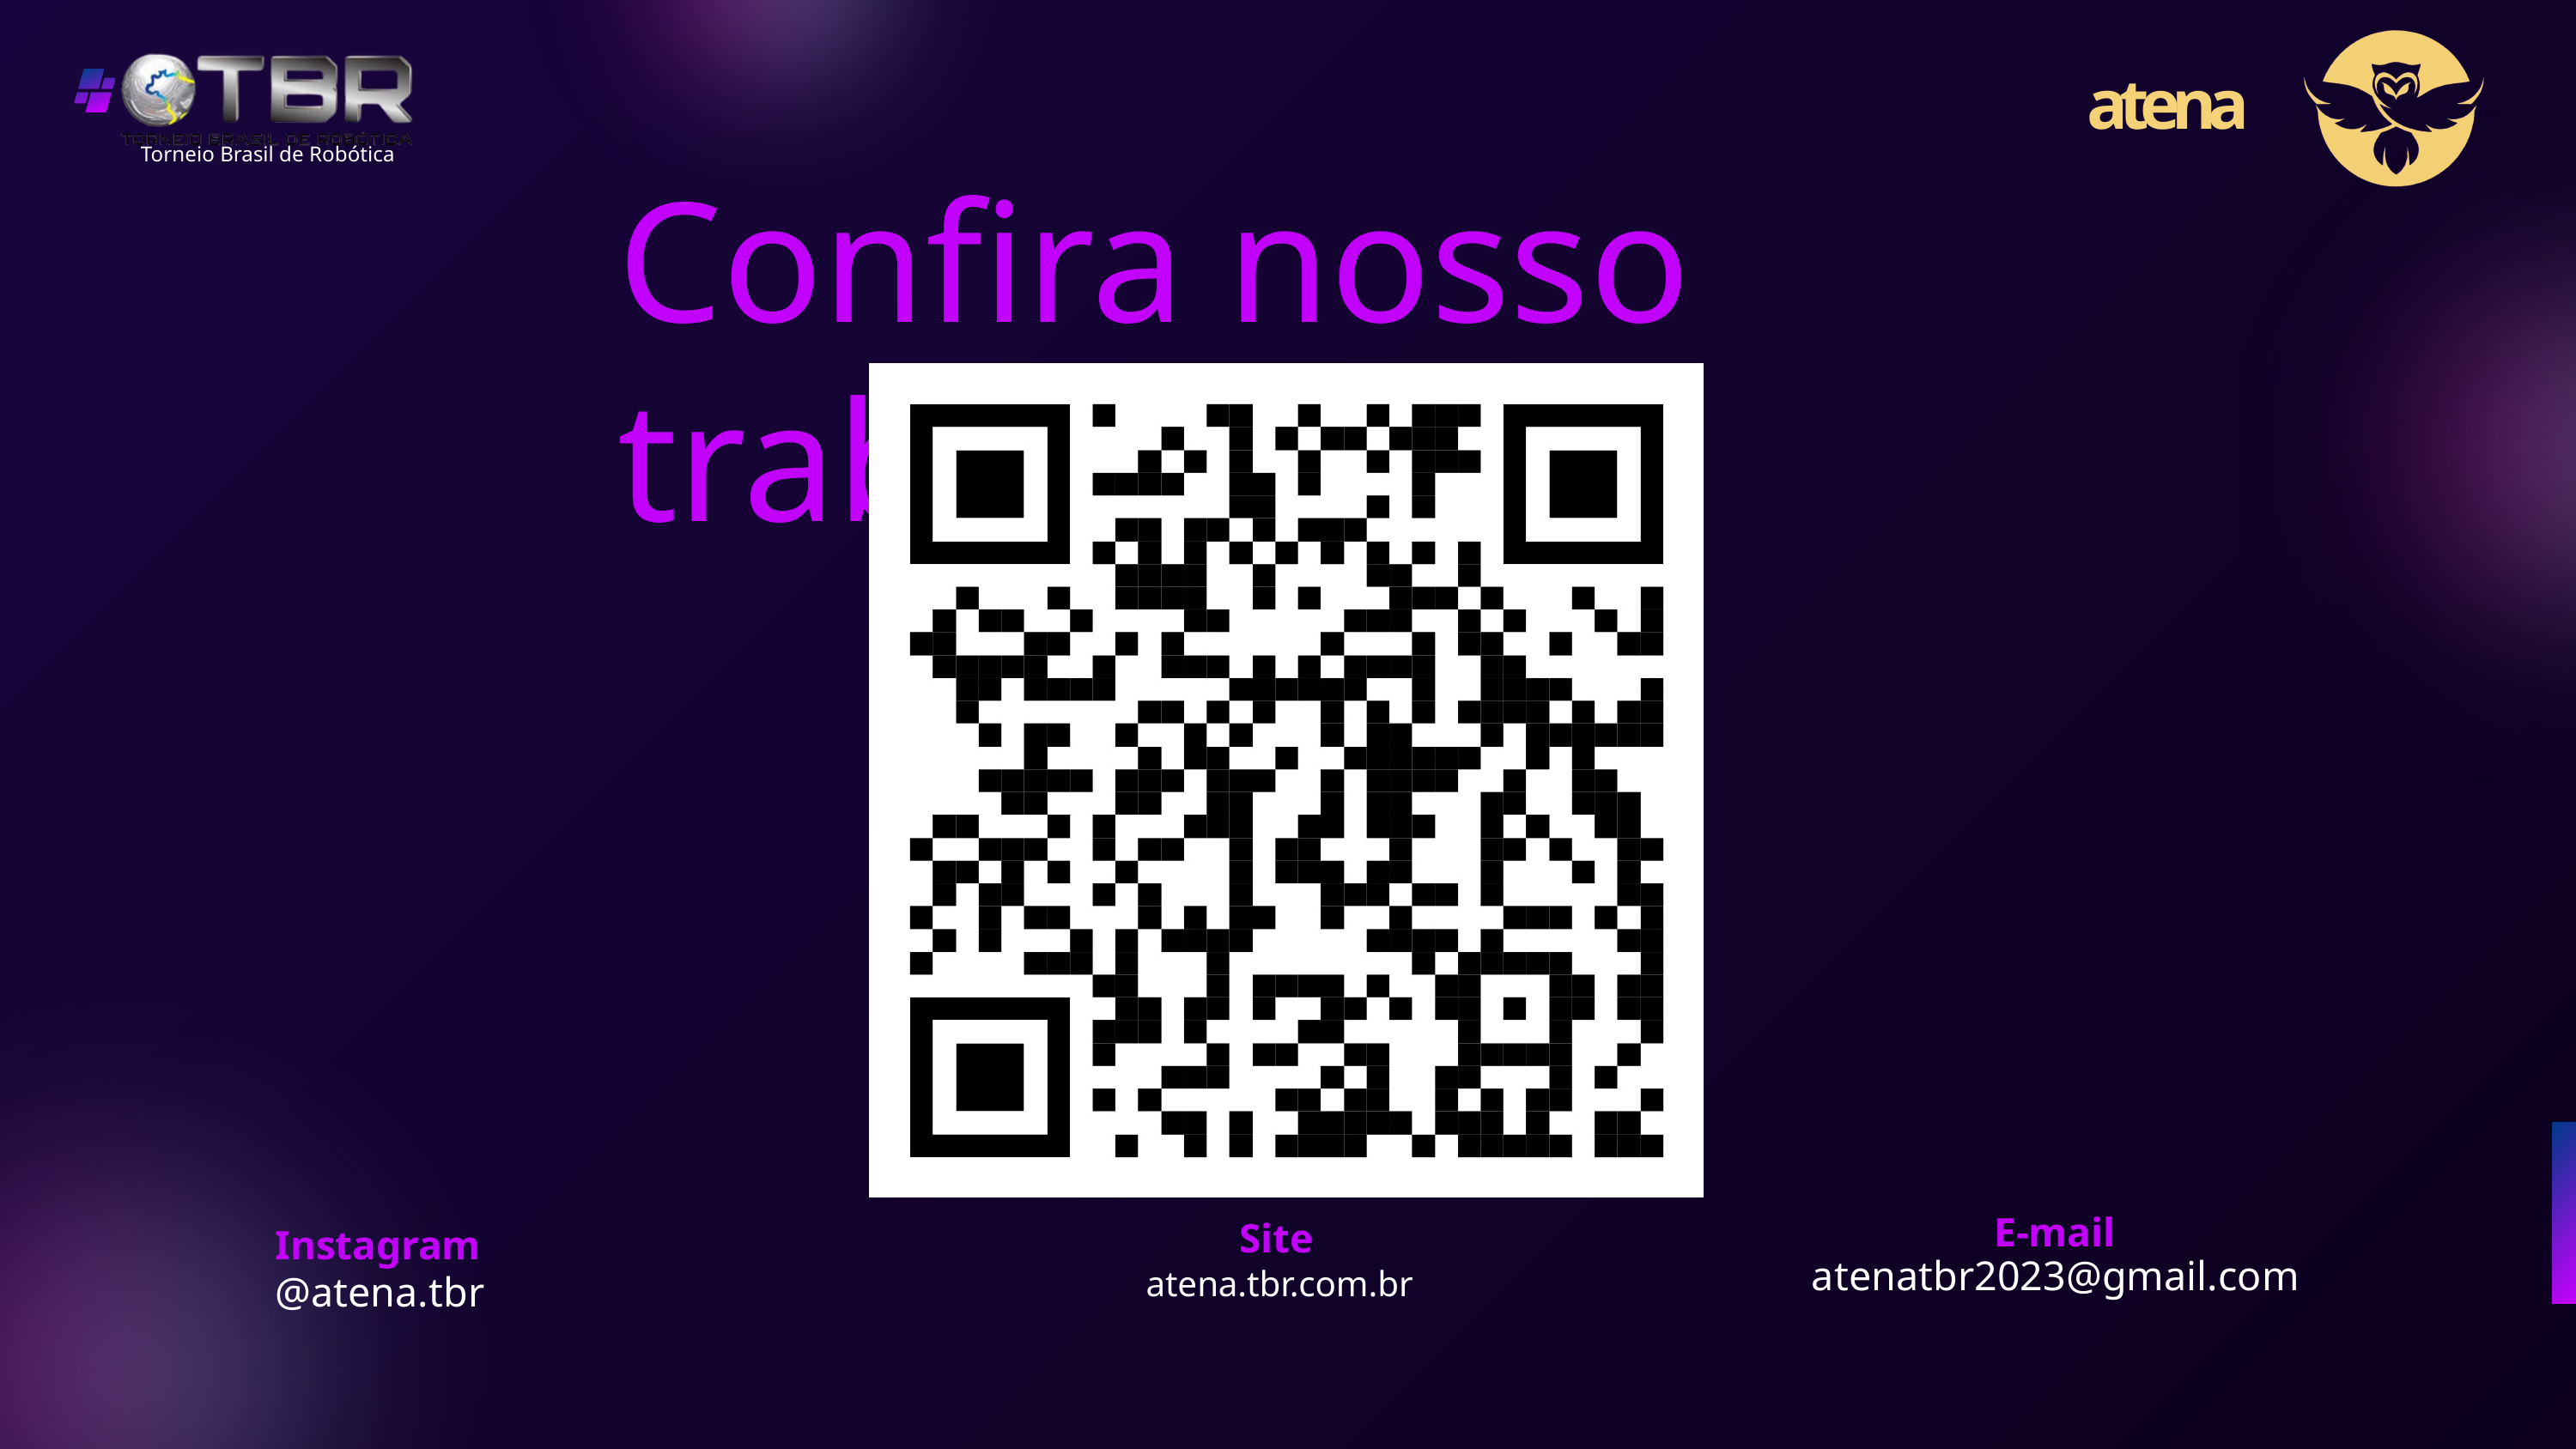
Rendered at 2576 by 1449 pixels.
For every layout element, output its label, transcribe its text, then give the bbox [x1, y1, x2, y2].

text_box [2236, 107, 2576, 786]
text_box E-mail [1994, 1199, 2233, 1255]
picture [869, 363, 1704, 1197]
text_box [0, 949, 522, 1449]
text_box @atena.tbr [275, 1258, 518, 1315]
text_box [2552, 1122, 2576, 1304]
text_box atena.tbr.com.br [1145, 1254, 1451, 1304]
text_box Site [1239, 1205, 1340, 1261]
text_box atena [2054, 46, 2282, 143]
text_box Confira nosso trabalho! [605, 149, 2033, 561]
text_box [2281, 23, 2518, 193]
text_box [73, 69, 115, 113]
text_box Torneio Brasil de Robótica [140, 136, 454, 167]
text_box atenatbr2023@gmail.com [1811, 1242, 2340, 1300]
text_box [520, 0, 1015, 217]
text_box [115, 52, 417, 146]
text_box Instagram [275, 1212, 513, 1268]
